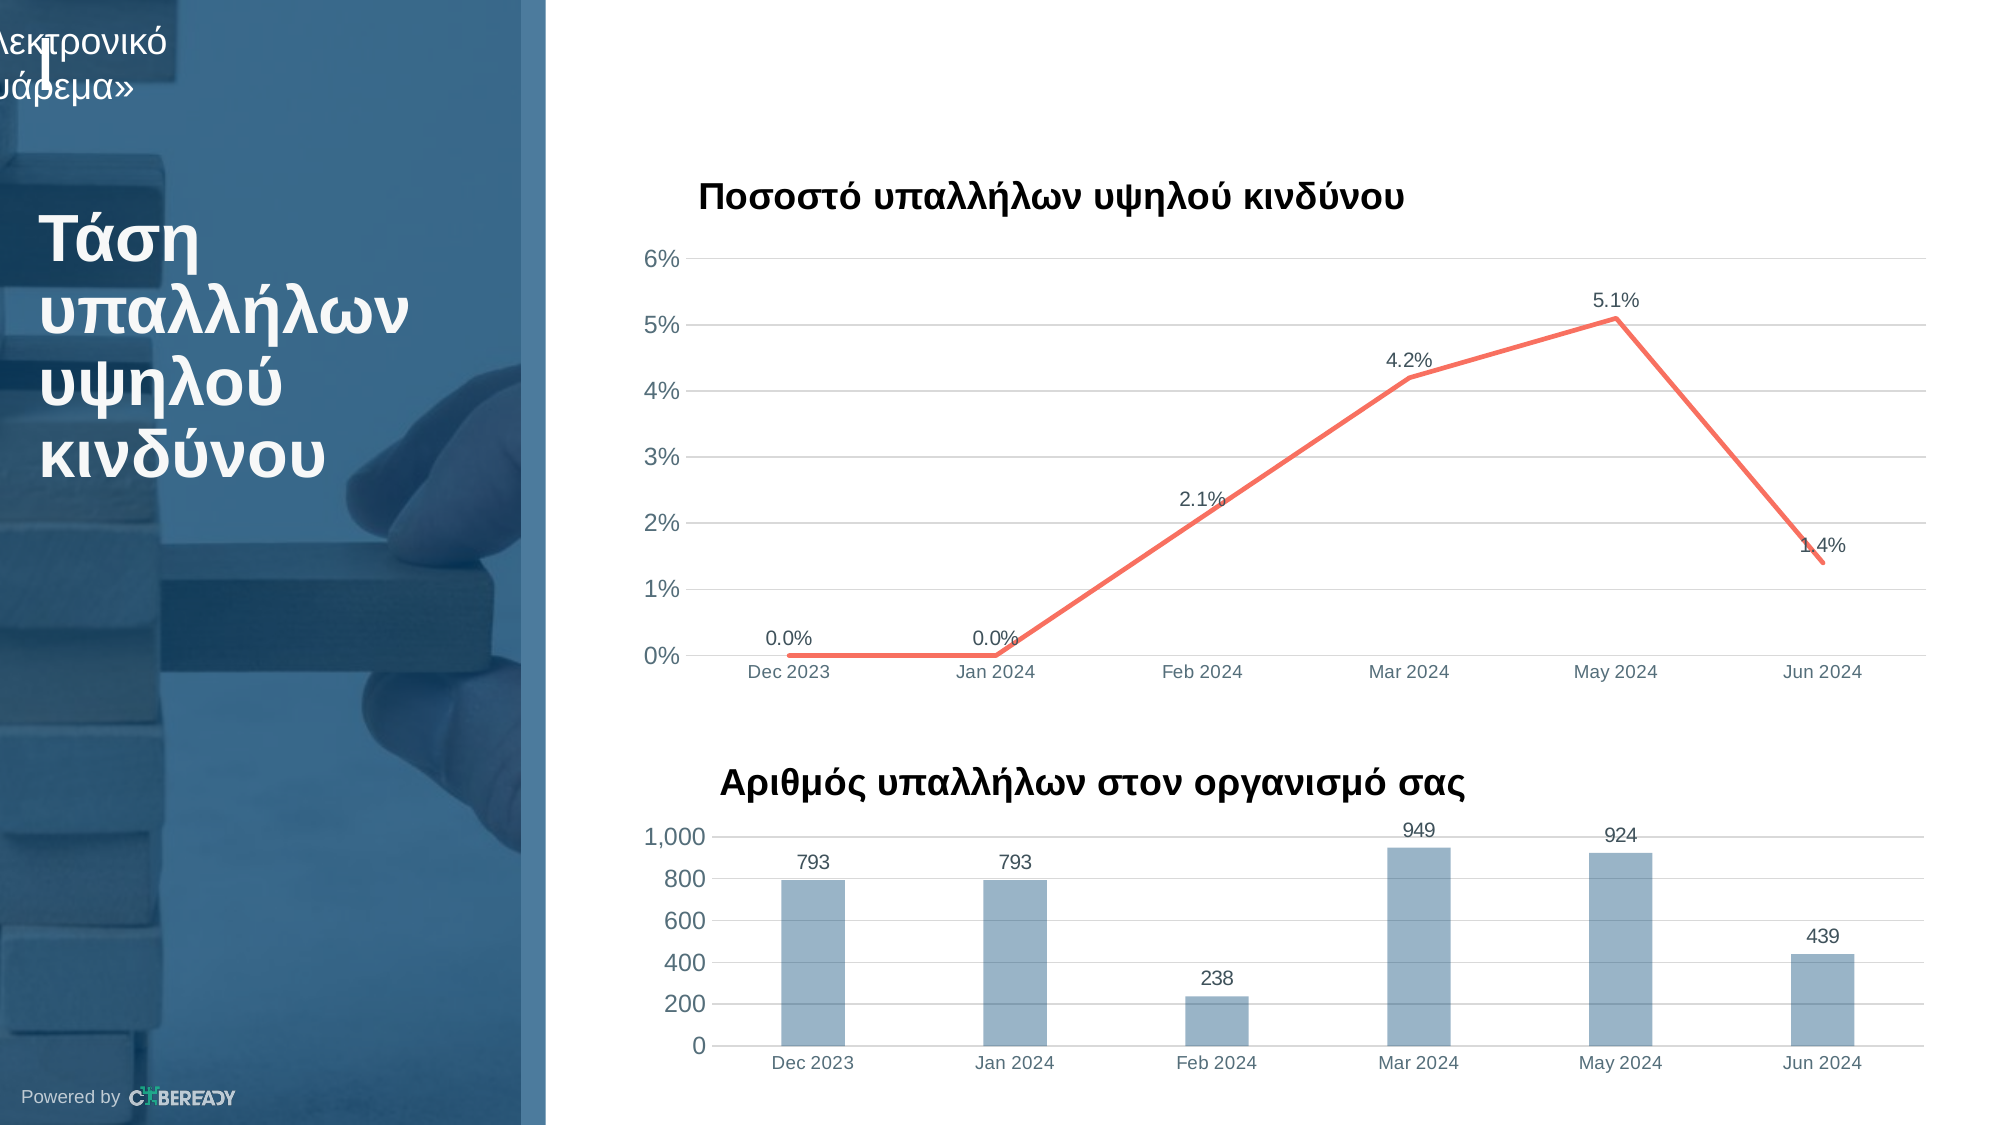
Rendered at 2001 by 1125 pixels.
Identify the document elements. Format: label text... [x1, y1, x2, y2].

chart [617, 150, 1954, 695]
text_box Τάση υπαλλήλων υψηλού κινδύνου [38, 204, 509, 492]
picture [0, 0, 521, 1125]
chart [617, 737, 1951, 1081]
